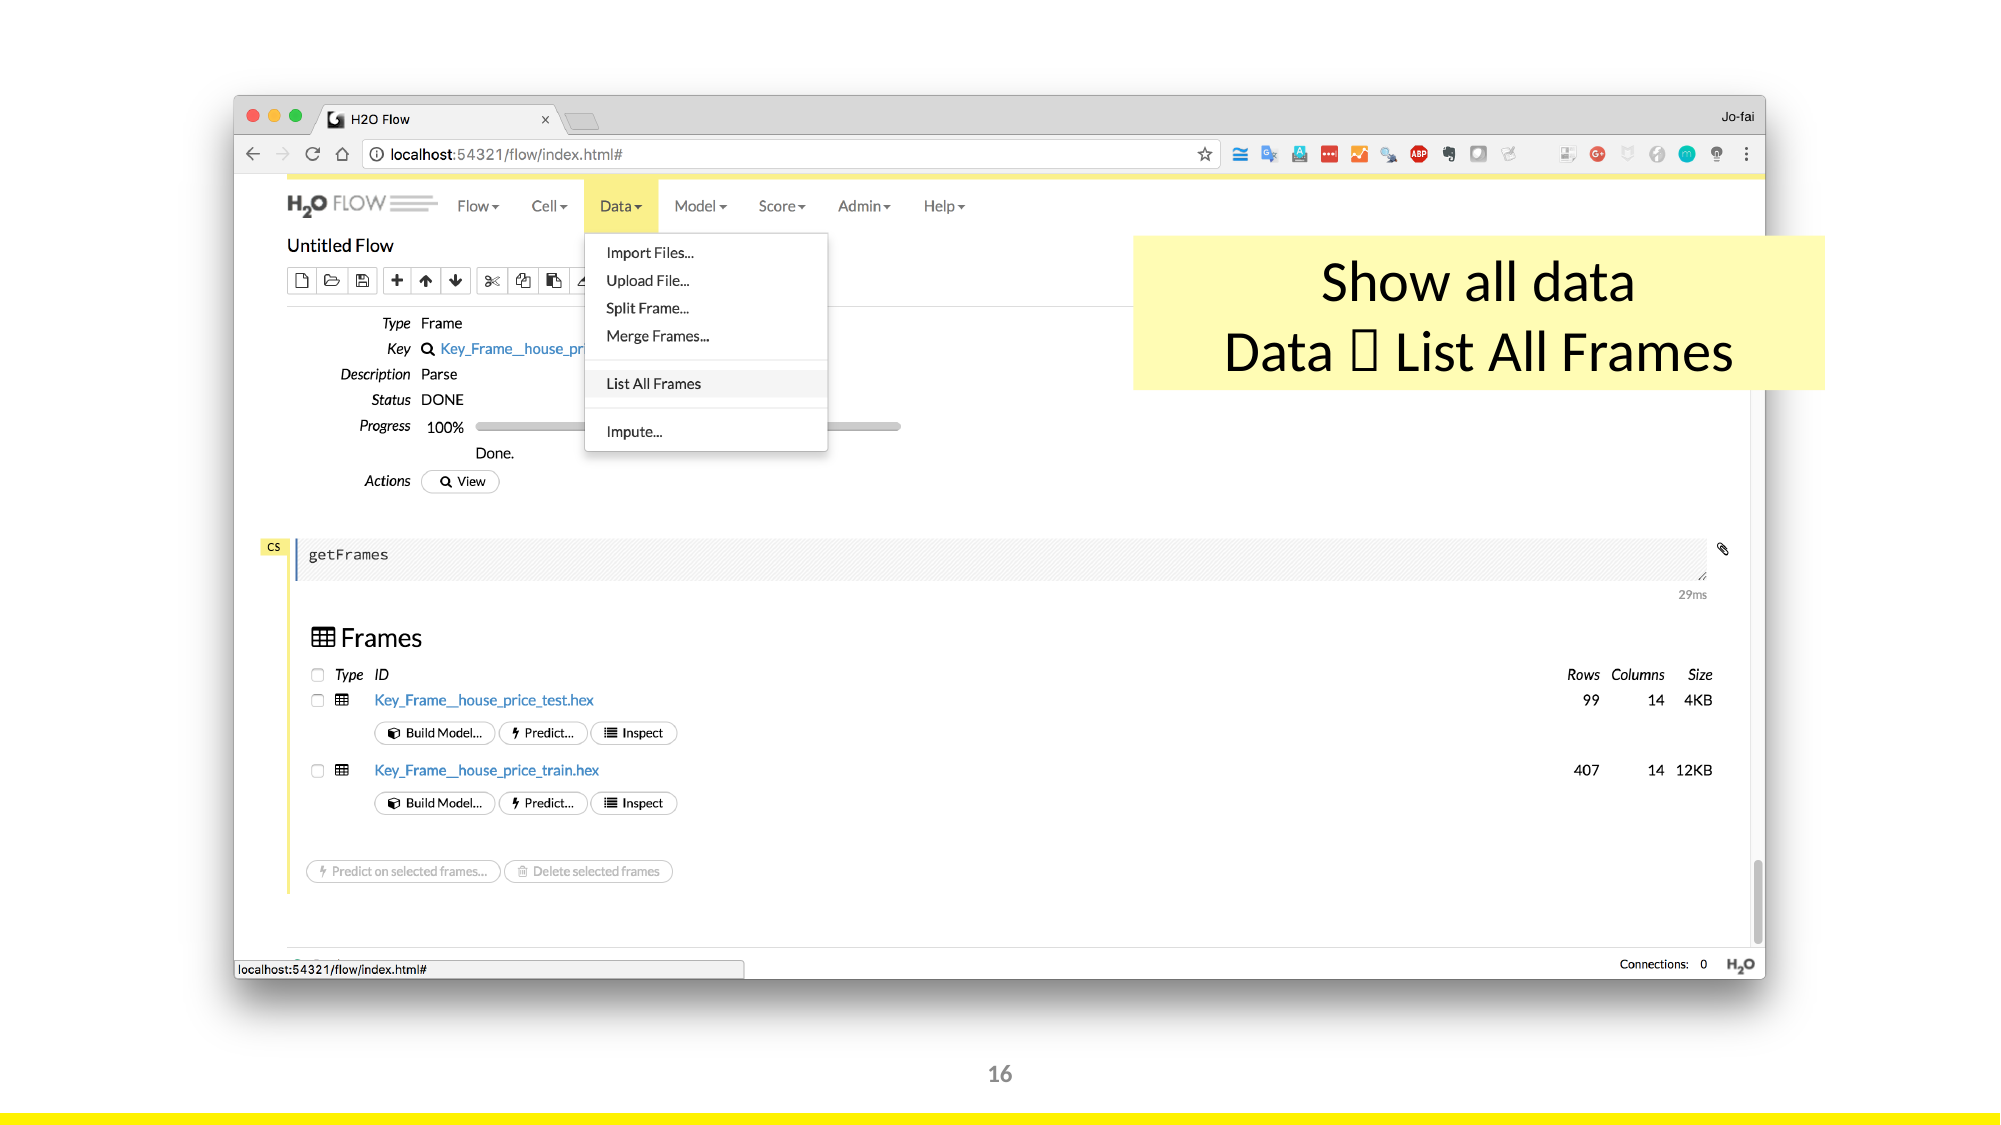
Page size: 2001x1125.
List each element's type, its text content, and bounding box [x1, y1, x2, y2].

picture [174, 61, 1825, 1064]
text_box [0, 1112, 2000, 1125]
slide_number 16 [774, 1064, 1225, 1103]
